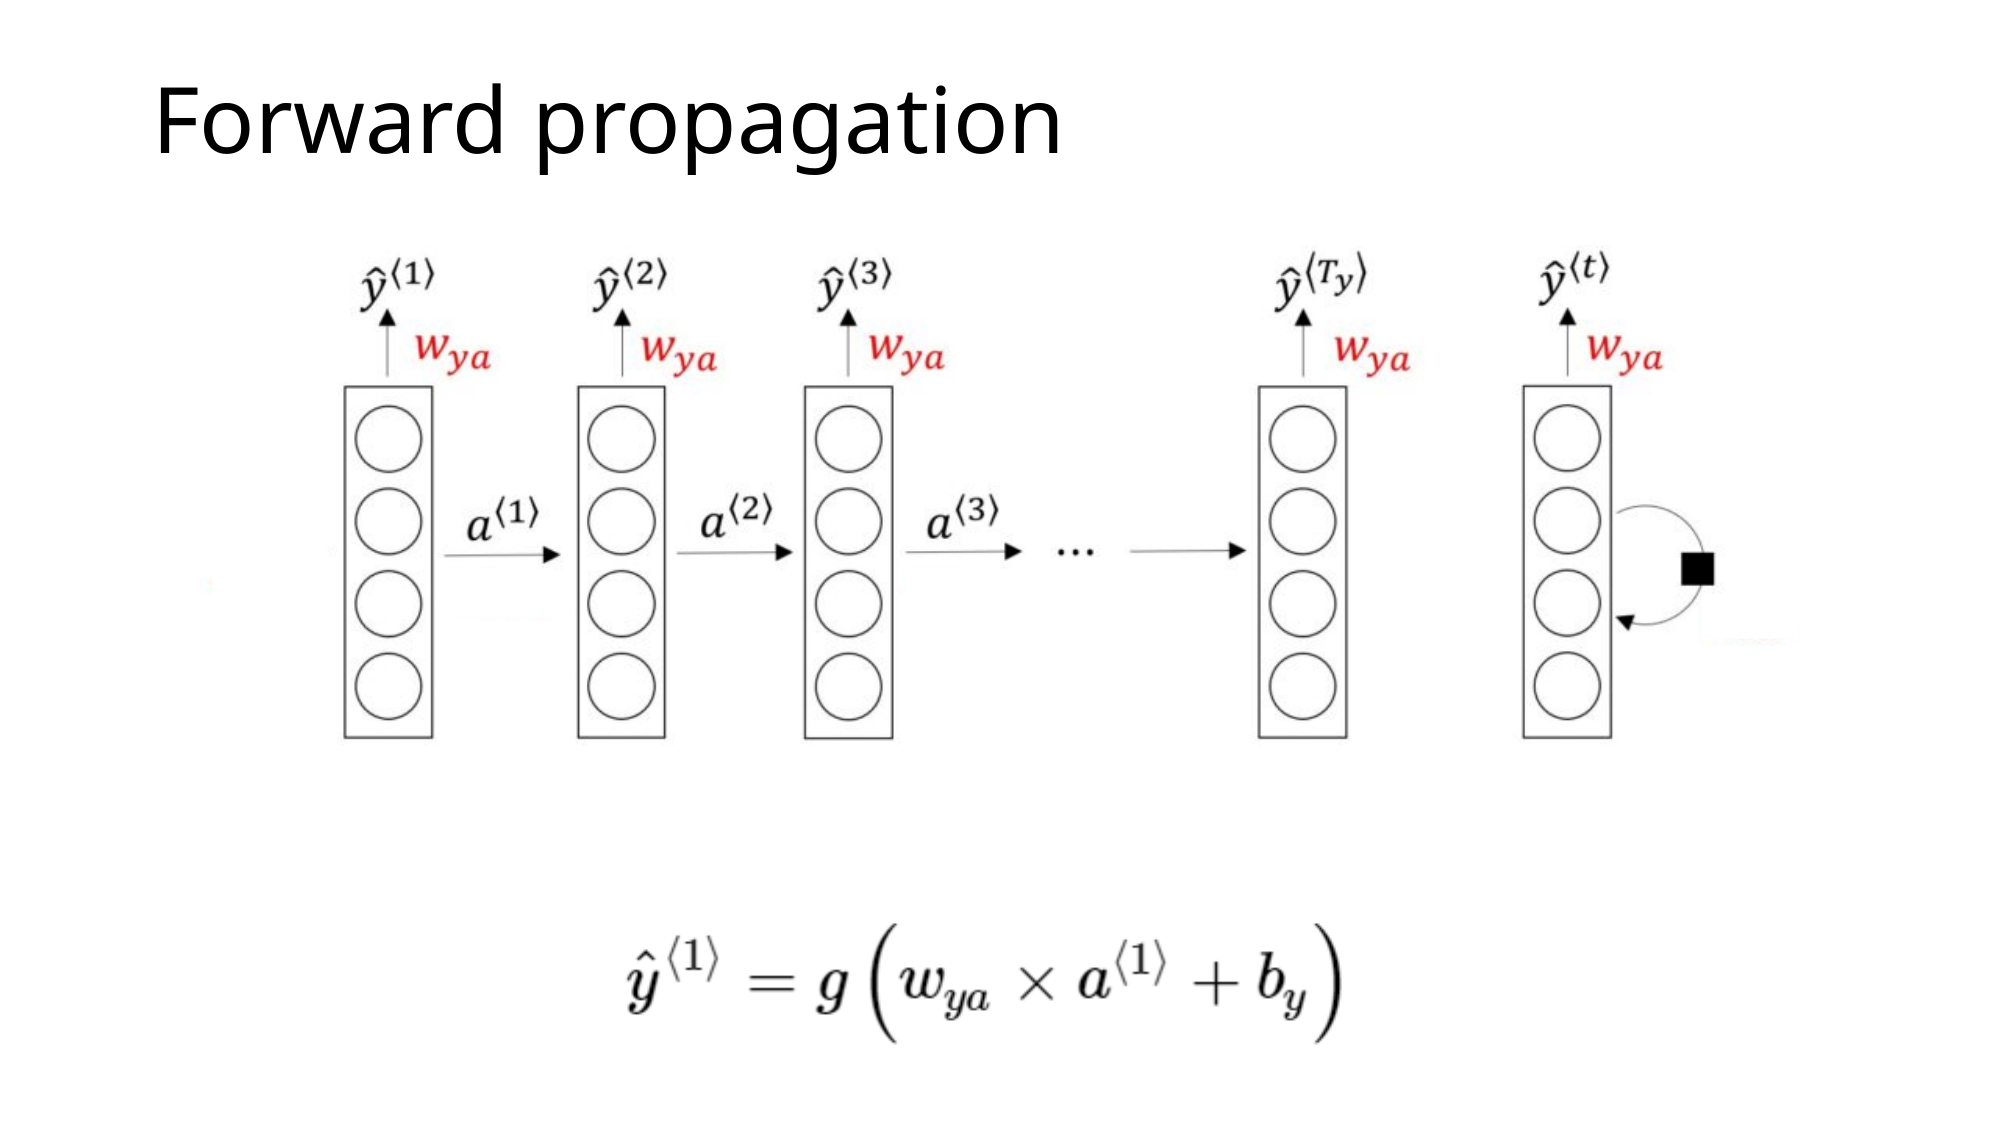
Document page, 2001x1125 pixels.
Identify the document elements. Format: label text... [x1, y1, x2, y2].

picture [199, 245, 1800, 880]
picture [602, 920, 1356, 1050]
title Forward propagation [137, 59, 1863, 189]
